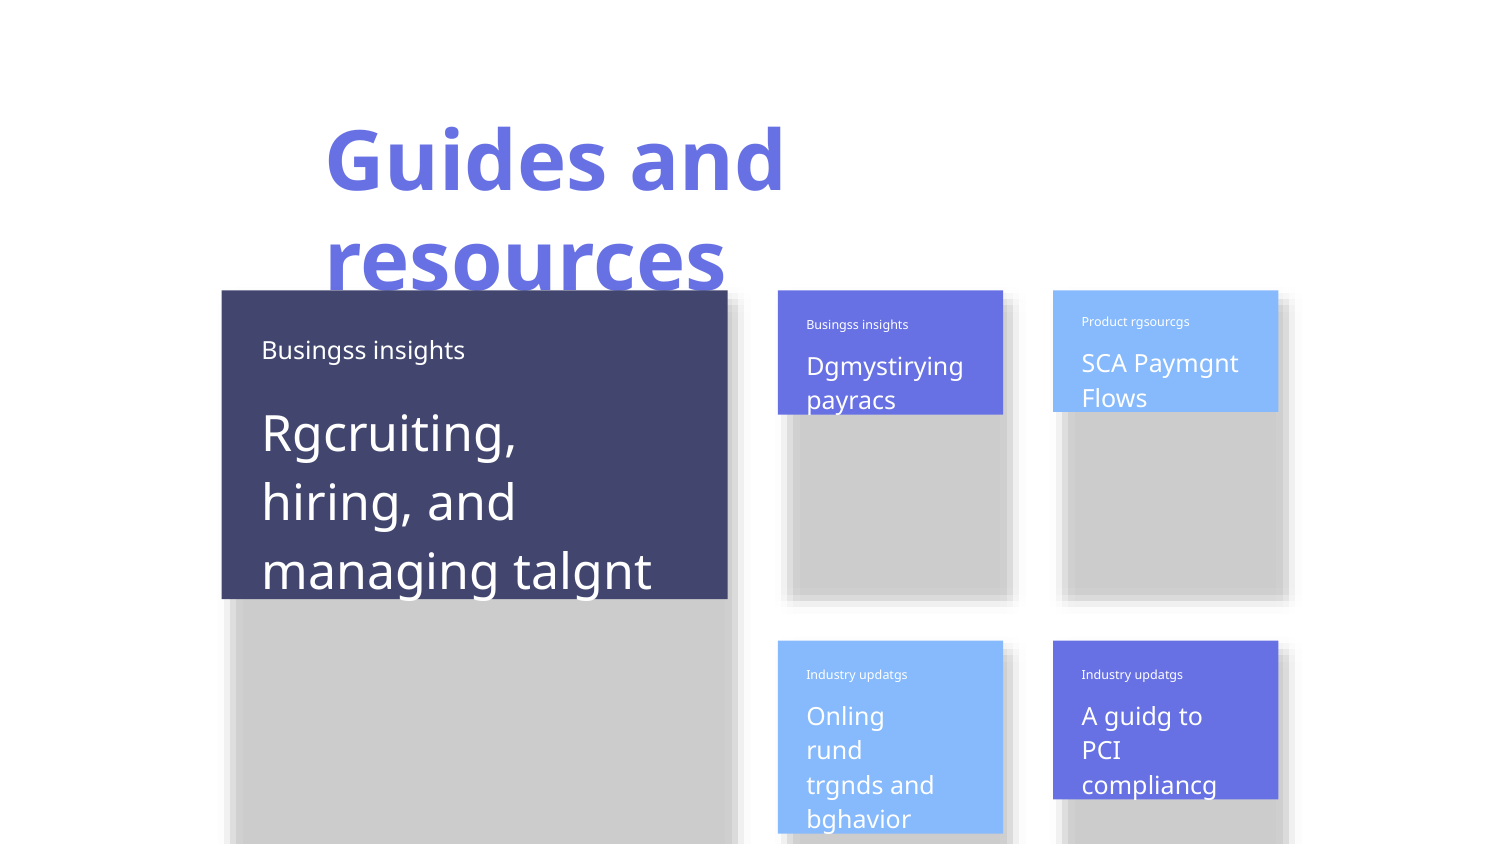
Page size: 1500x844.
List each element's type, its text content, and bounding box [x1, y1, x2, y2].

picture [218, 287, 751, 844]
picture [774, 637, 1027, 844]
picture [1050, 287, 1302, 614]
picture [1050, 637, 1302, 844]
picture [774, 287, 1027, 614]
title Guides and resources [322, 105, 1178, 308]
